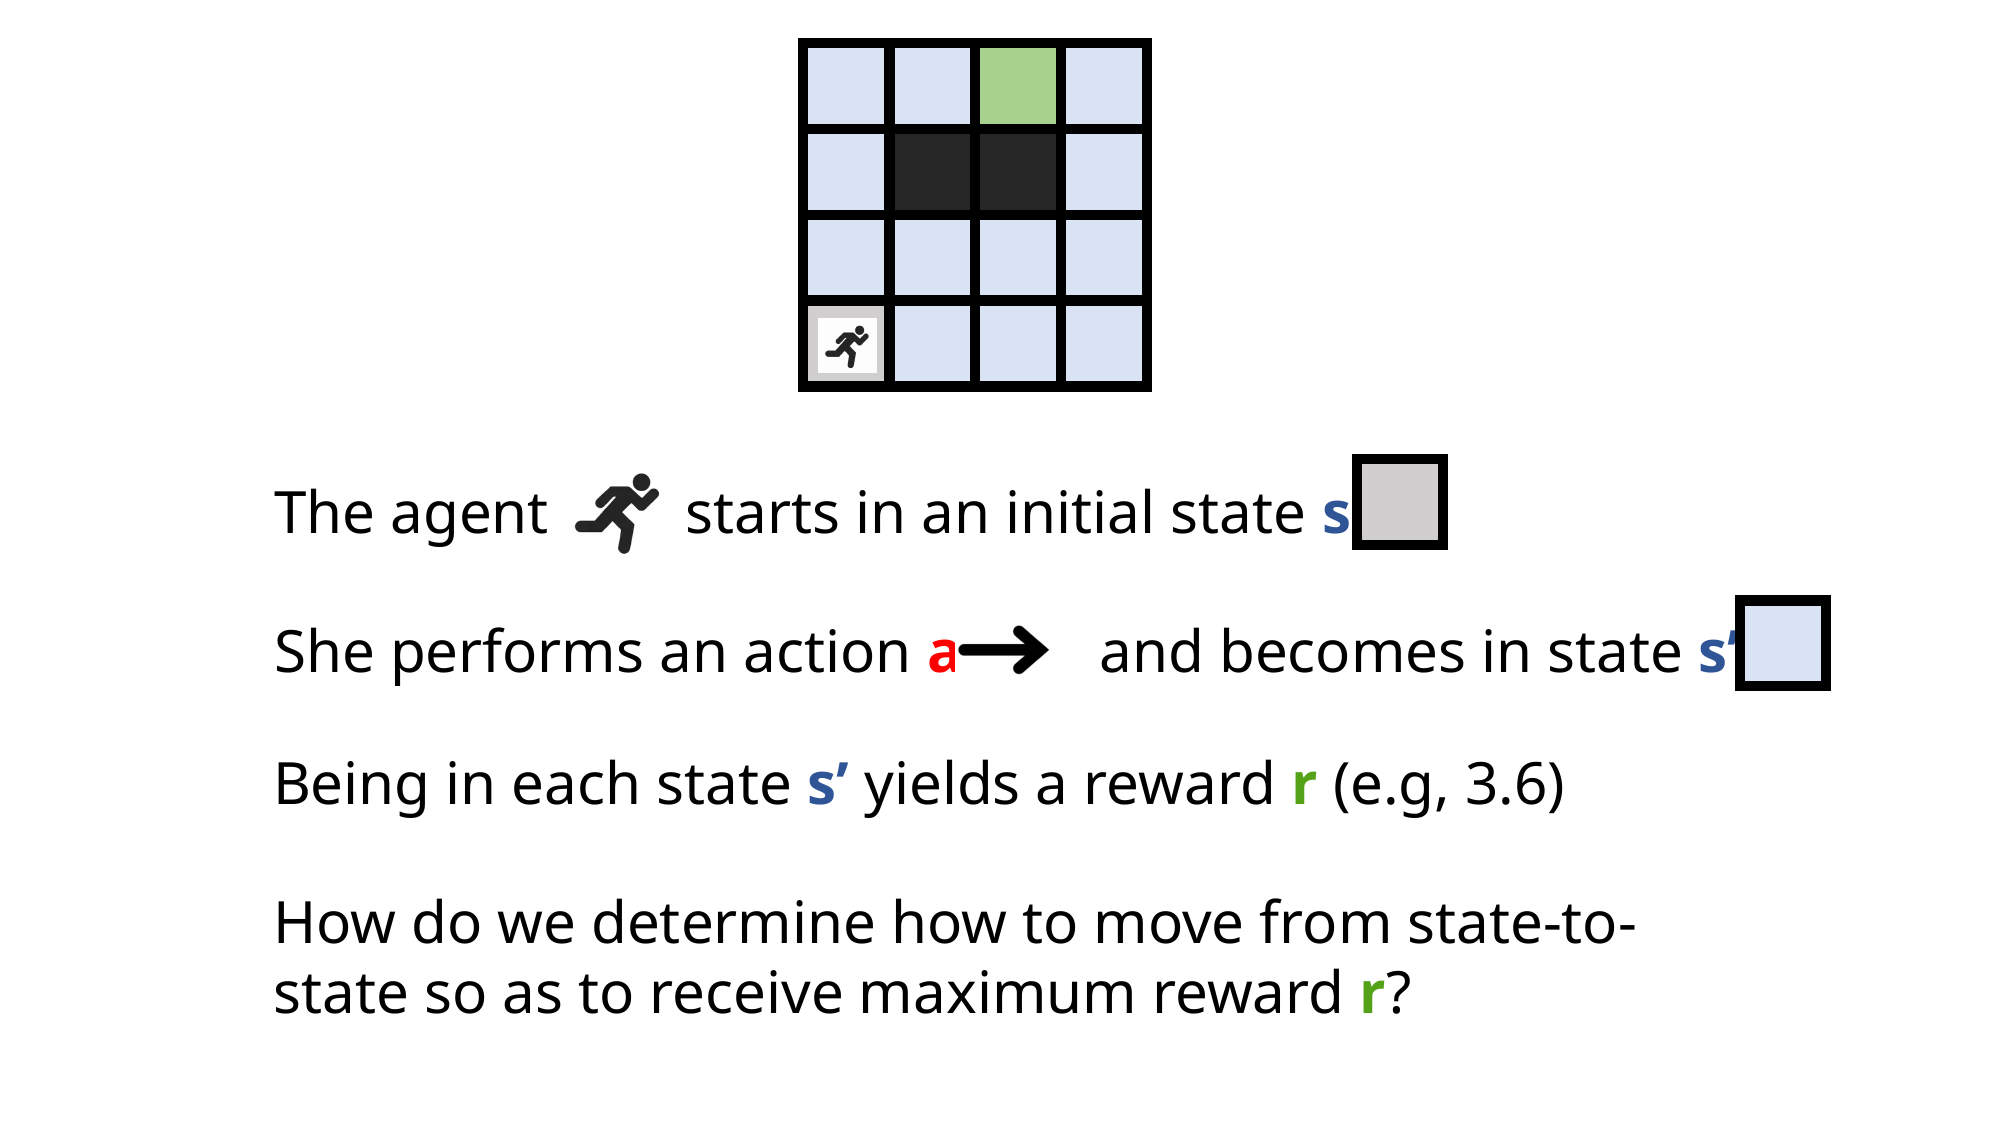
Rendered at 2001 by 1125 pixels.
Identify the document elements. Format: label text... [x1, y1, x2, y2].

text_box [888, 302, 974, 388]
text_box [802, 302, 888, 388]
text_box Being in each state s’ yields a reward r (e.g, 3.6) [258, 739, 1769, 824]
picture [818, 318, 877, 373]
text_box [1060, 216, 1148, 302]
text_box [802, 42, 888, 130]
text_box How do we determine how to move from state-to-state so as to receive maximum reward r? [258, 877, 1769, 1033]
text_box [1060, 42, 1148, 130]
text_box [974, 302, 1060, 388]
text_box She performs an action a and becomes in state s’ [259, 606, 1770, 692]
text_box [1060, 302, 1148, 388]
picture [955, 622, 1055, 684]
text_box [888, 42, 974, 130]
text_box The agent starts in an initial state s [675, 468, 1554, 553]
text_box [802, 130, 888, 216]
text_box [1356, 458, 1444, 546]
text_box [888, 216, 974, 302]
text_box [974, 130, 1060, 216]
text_box [802, 216, 888, 302]
text_box [1739, 599, 1827, 687]
text_box [1060, 130, 1148, 216]
text_box [888, 130, 974, 216]
text_box The agent starts in an initial state s [259, 468, 561, 553]
text_box [974, 42, 1060, 130]
picture [561, 459, 675, 563]
text_box [974, 216, 1060, 302]
